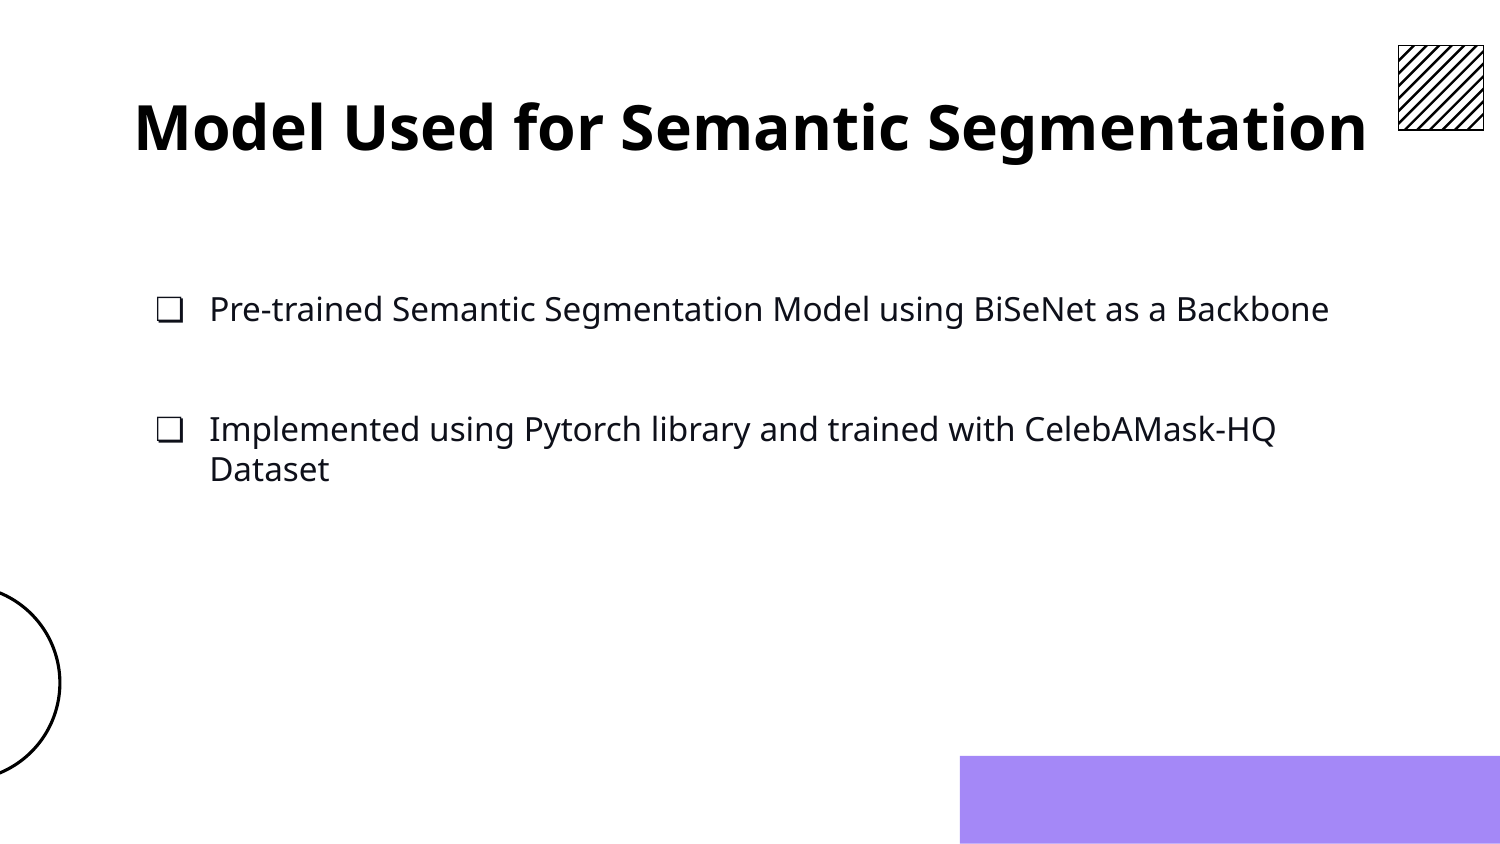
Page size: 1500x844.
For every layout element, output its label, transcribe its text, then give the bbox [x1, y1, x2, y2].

subtitle Pre-trained Semantic Segmentation Model using BiSeNet as a Backbone Implemented using Pytorch library and trained with CelebAMask-HQ Dataset [119, 273, 1381, 571]
title Model Used for Semantic Segmentation [118, 72, 1453, 167]
